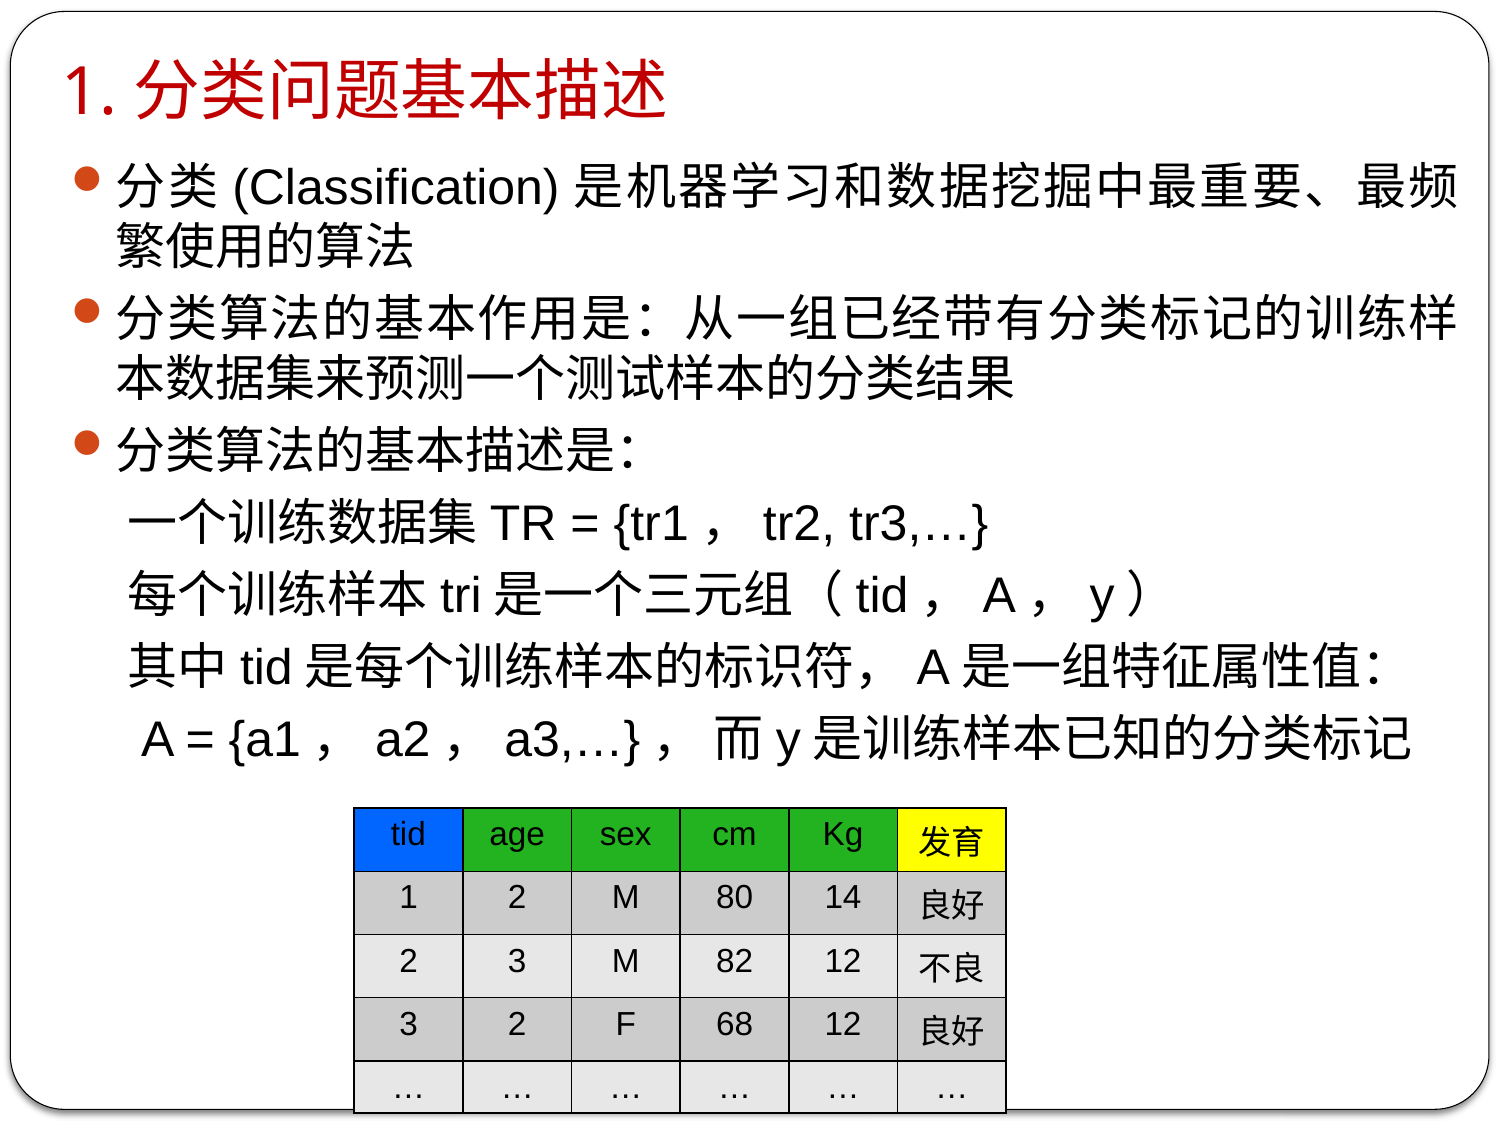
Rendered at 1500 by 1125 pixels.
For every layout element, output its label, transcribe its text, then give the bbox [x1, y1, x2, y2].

table_cell M [572, 935, 679, 997]
table_header cm [681, 809, 788, 871]
table_cell … [681, 1062, 788, 1112]
table_cell 1 [355, 872, 462, 934]
table_cell F [572, 998, 679, 1060]
text_box 1.分类问题基本描述 [46, 46, 1433, 143]
table_cell 14 [790, 872, 897, 934]
table_cell … [355, 1062, 462, 1112]
table_cell 2 [464, 872, 571, 934]
table_cell 良好 [898, 872, 1005, 934]
list 分类(Classification)是机器学习和数据挖掘中最重要、最频繁使用的算法 分类算法的基本作用是：从一组已经带有分类标记的训练样本数据集来预测一个测试样本的分类结果 分类算法的基本描述是： 一个训练数据集TR = {tr1，tr2, tr3,…} 每个训练样本tri是一个三元组（tid，A，y） 其中tid是每个训练样本的标识符，A是一组特征属性值： A = {a1，a2，a3,…}， 而y是训练样本已知的分类标记 [55, 146, 1475, 979]
table_cell 12 [790, 998, 897, 1060]
table_cell M [572, 872, 679, 934]
table_header tid [355, 809, 462, 871]
table_cell 82 [681, 935, 788, 997]
table_cell 2 [355, 935, 462, 997]
table_cell … [898, 1062, 1005, 1112]
table_cell 80 [681, 872, 788, 934]
table_cell 3 [464, 935, 571, 997]
table_cell 不良 [898, 935, 1005, 997]
table_cell 良好 [898, 998, 1005, 1060]
table_cell … [572, 1062, 679, 1112]
table_header 发育 [898, 809, 1005, 871]
table_cell 12 [790, 935, 897, 997]
table_header sex [572, 809, 679, 871]
table_cell 68 [681, 998, 788, 1060]
table_cell … [464, 1062, 571, 1112]
table_cell 3 [355, 998, 462, 1060]
table_header Kg [790, 809, 897, 871]
table_header age [464, 809, 571, 871]
table_cell … [790, 1062, 897, 1112]
table_cell 2 [464, 998, 571, 1060]
